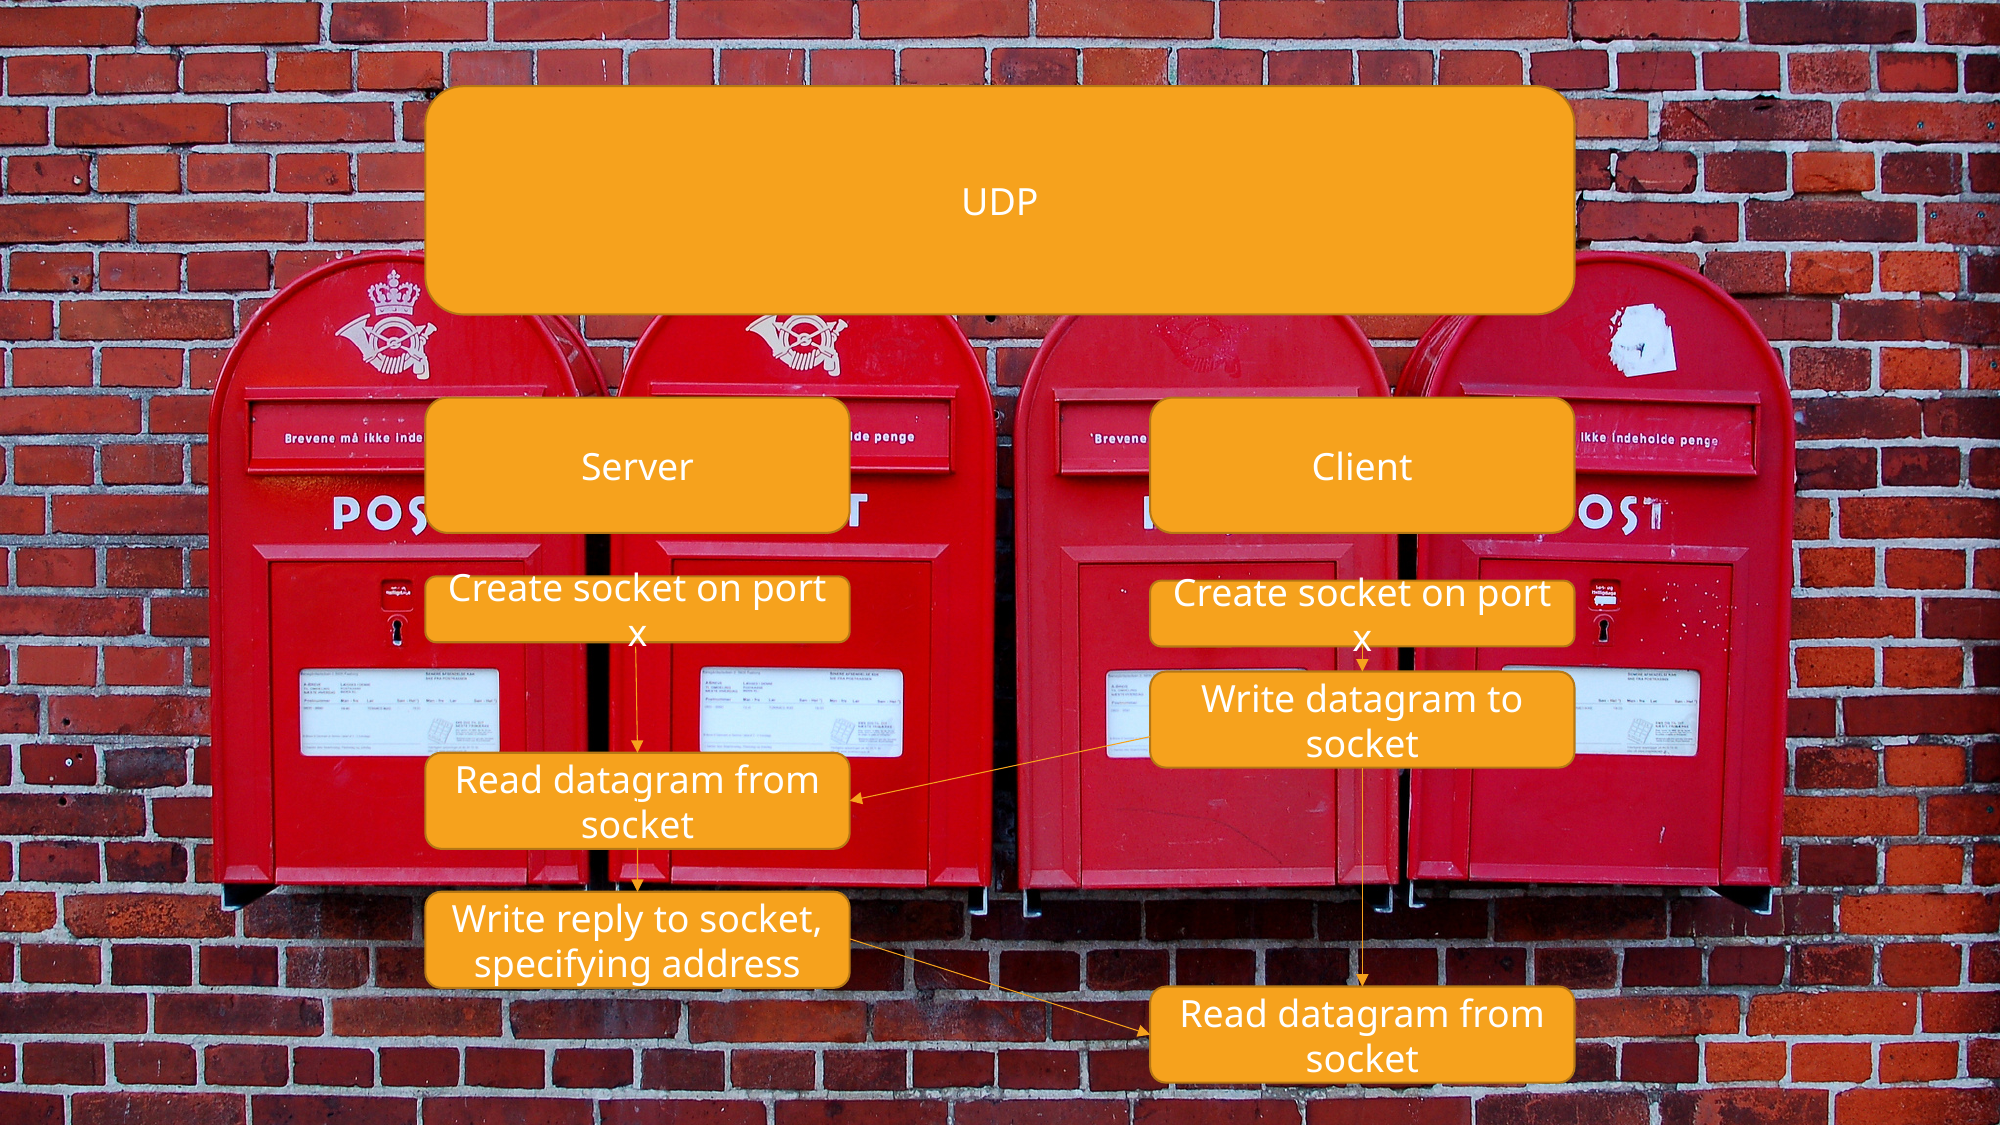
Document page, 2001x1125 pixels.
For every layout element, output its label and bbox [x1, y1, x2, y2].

text_box [849, 736, 1151, 801]
text_box [849, 938, 1151, 1035]
picture [0, 0, 2000, 1125]
